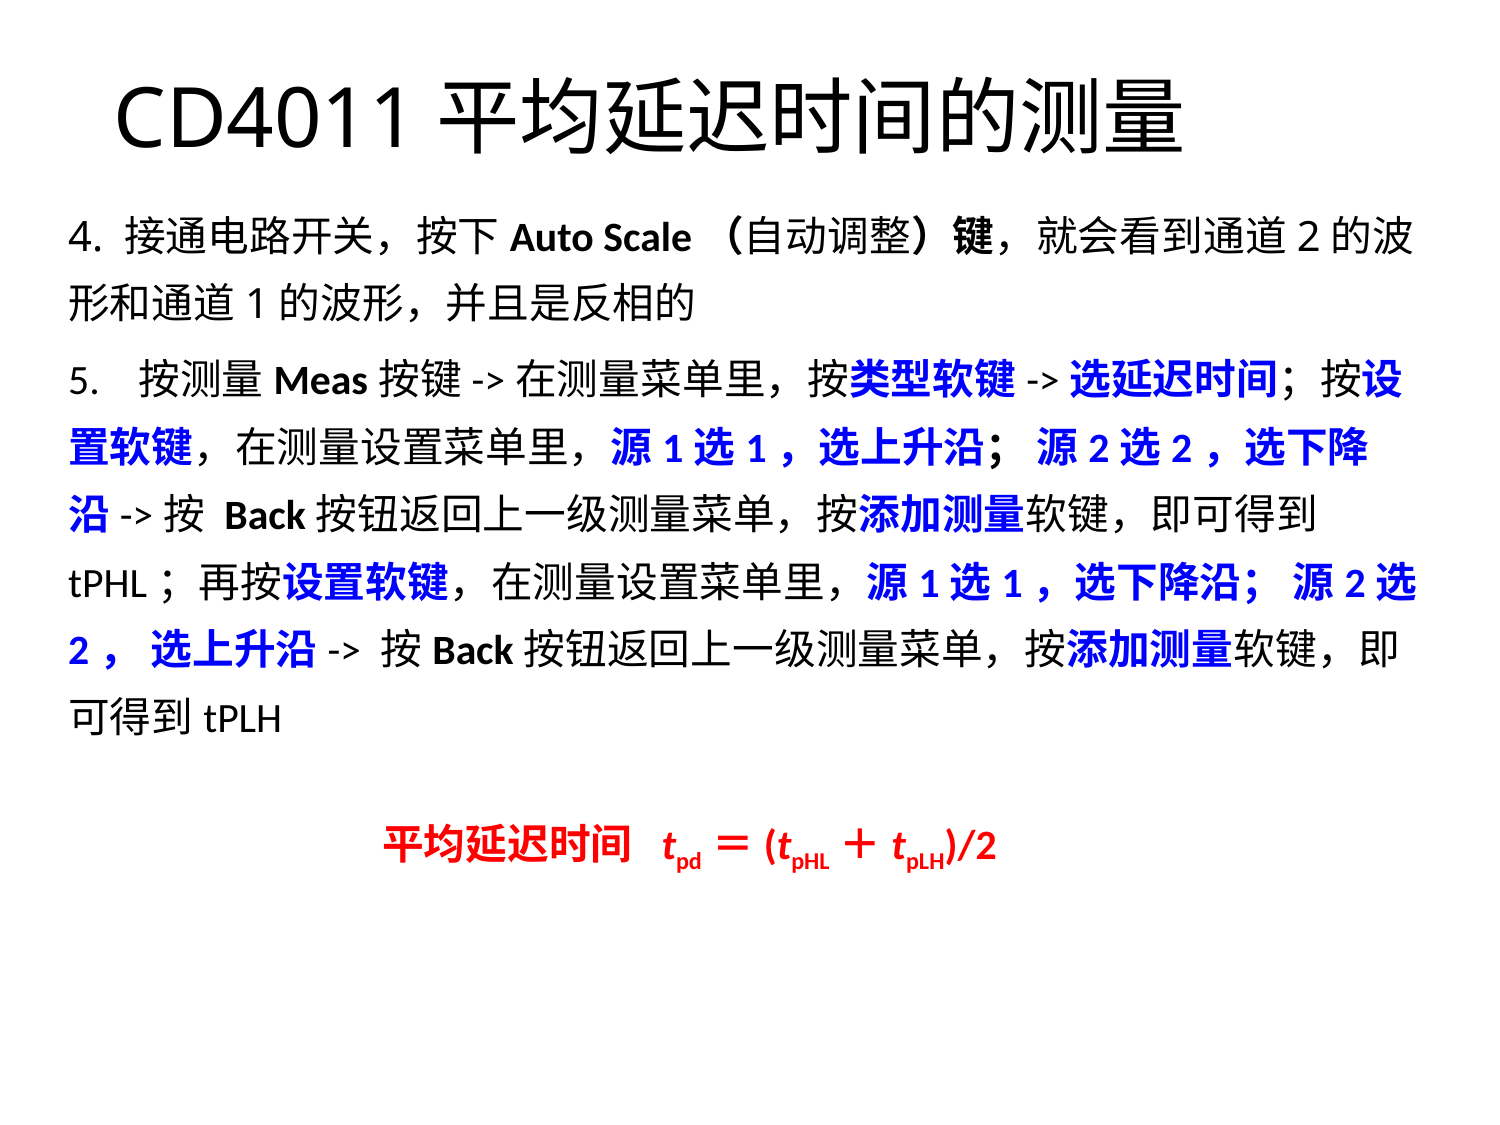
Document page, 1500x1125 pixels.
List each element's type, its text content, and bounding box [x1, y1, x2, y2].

list 4. 接通电路开关，按下Auto Scale（自动调整）键，就会看到通道2的波形和通道1的波形，并且是反相的 5. 按测量Meas按键->在测量菜单里，按类型软键->选延迟时间；按设置软键，在测量设置菜单里，源1选1，选上升沿； 源2选2，选下降沿->按 Back按钮返回上一级测量菜单，按添加测量软键，即可得到tPHL；再按设置软键，在测量设置菜单里，源1选1，选下降沿； 源2选2， 选上升沿-> 按Back按钮返回上一级测量菜单，按添加测量软键，即可得到tPLH 平均延迟时间 tpd＝(tpHL＋tpLH)/2 [53, 184, 1447, 858]
title CD4011平均延迟时间的测量 [41, 66, 1258, 161]
